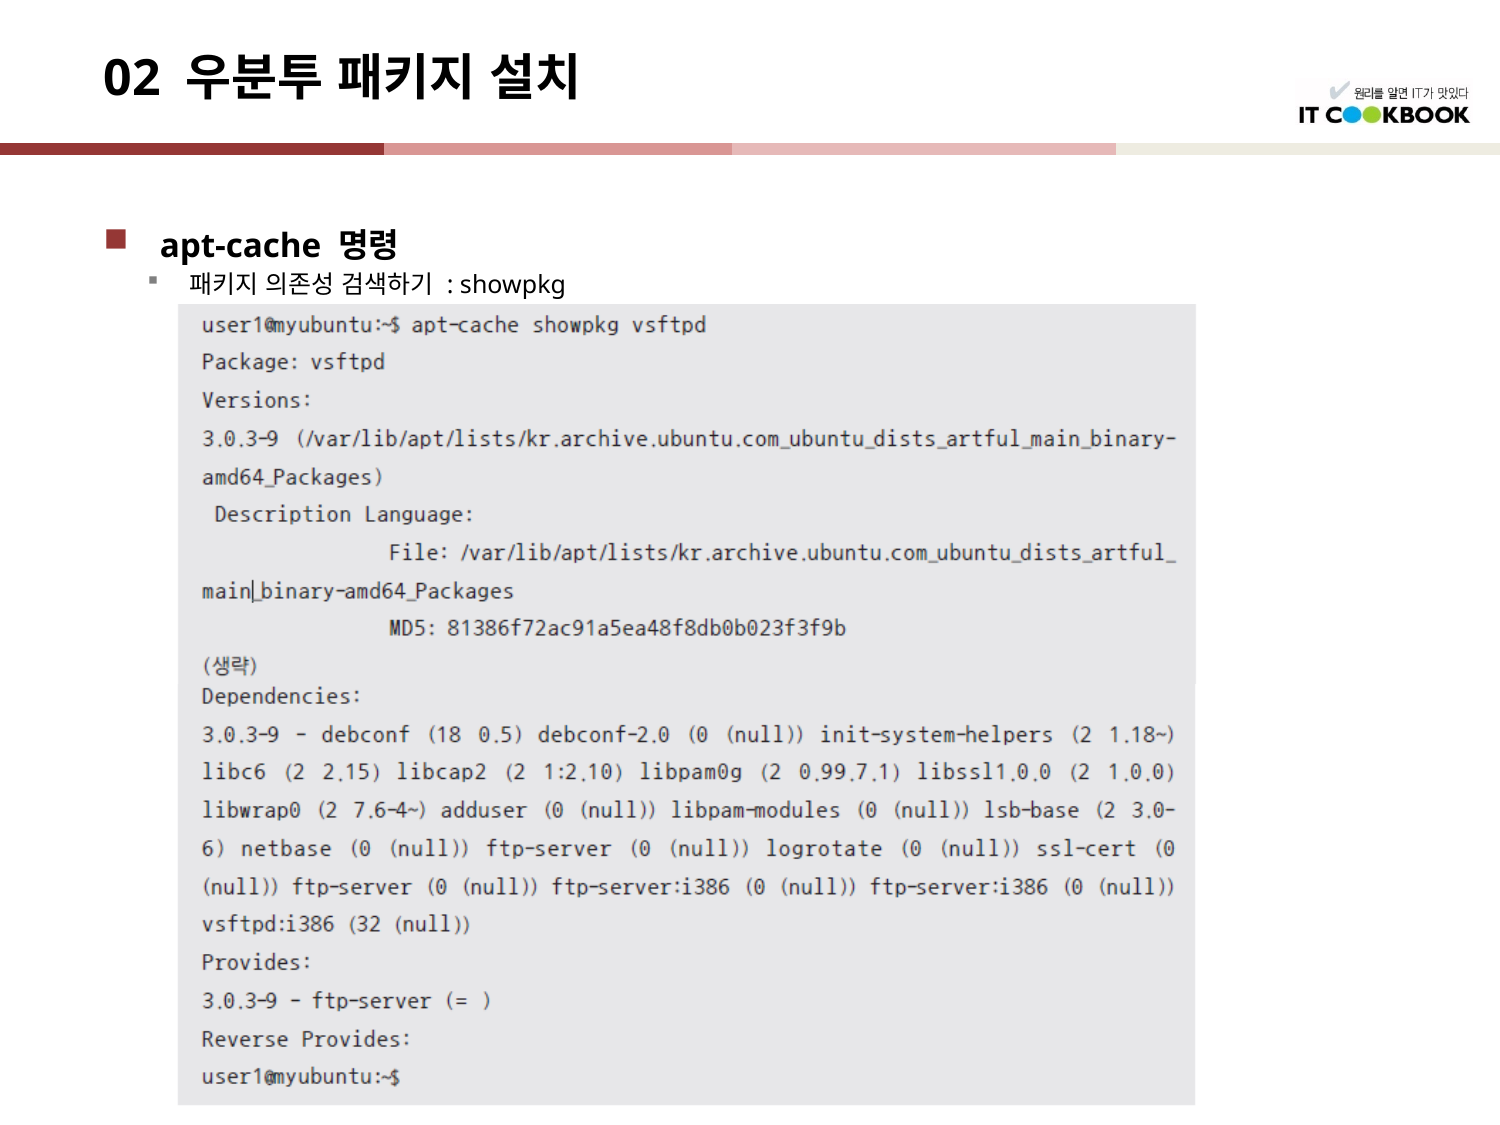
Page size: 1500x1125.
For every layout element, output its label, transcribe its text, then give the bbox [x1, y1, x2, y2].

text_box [170, 304, 1202, 1111]
picture [1295, 78, 1473, 125]
title 02 우분투 패키지 설치 [88, 30, 1330, 121]
list apt-cache 명령 패키지 의존성 검색하기 : showpkg [88, 196, 1436, 1083]
